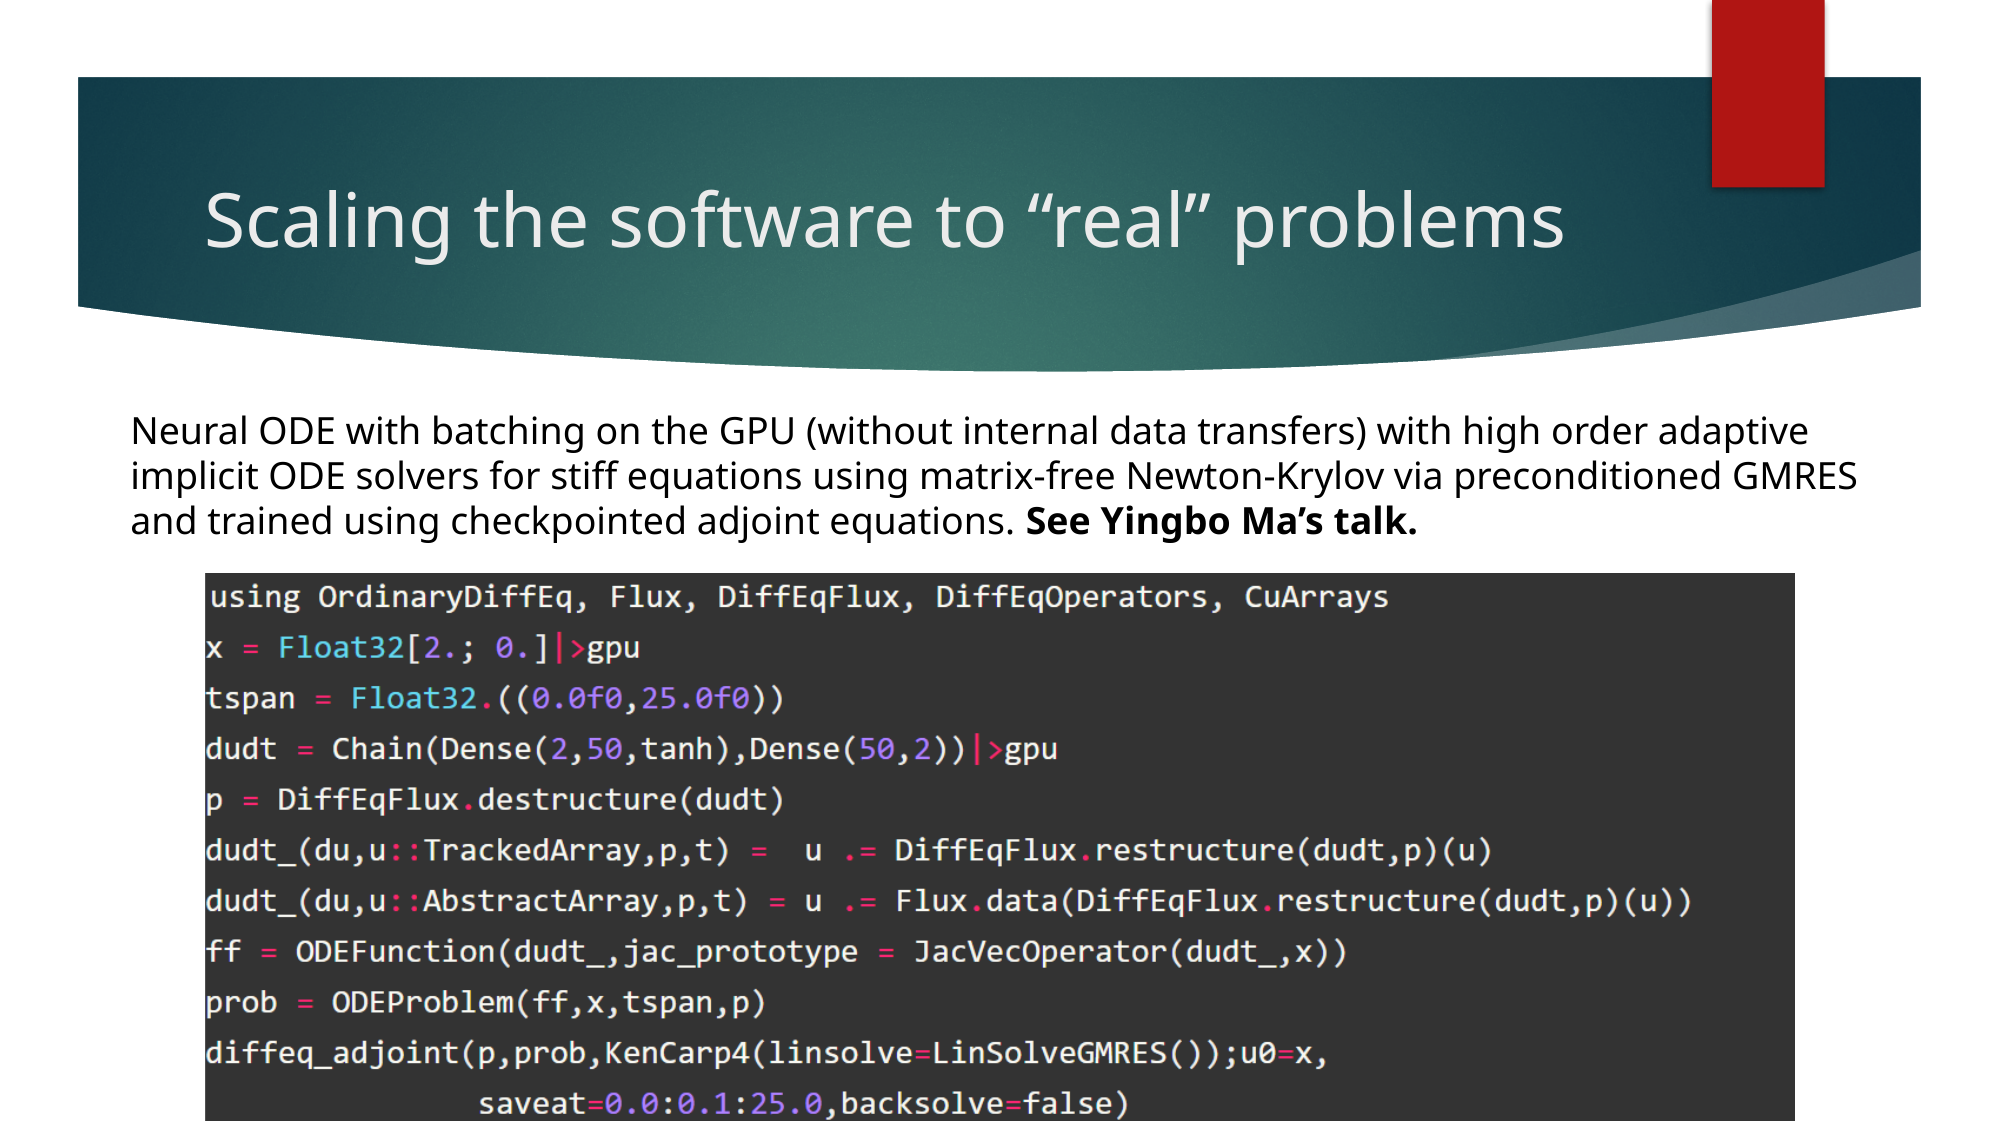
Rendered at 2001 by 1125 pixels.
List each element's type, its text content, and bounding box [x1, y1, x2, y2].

text_box Neural ODE with batching on the GPU (without internal data transfers) with high order adaptive implicit ODE solvers for stiff equations using matrix-free Newton-Krylov via preconditioned GMRES and trained using checkpointed adjoint equations. See Yingbo Ma’s talk. [115, 399, 1885, 550]
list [204, 573, 1796, 1121]
title Scaling the software to “real” problems [189, 159, 1691, 276]
